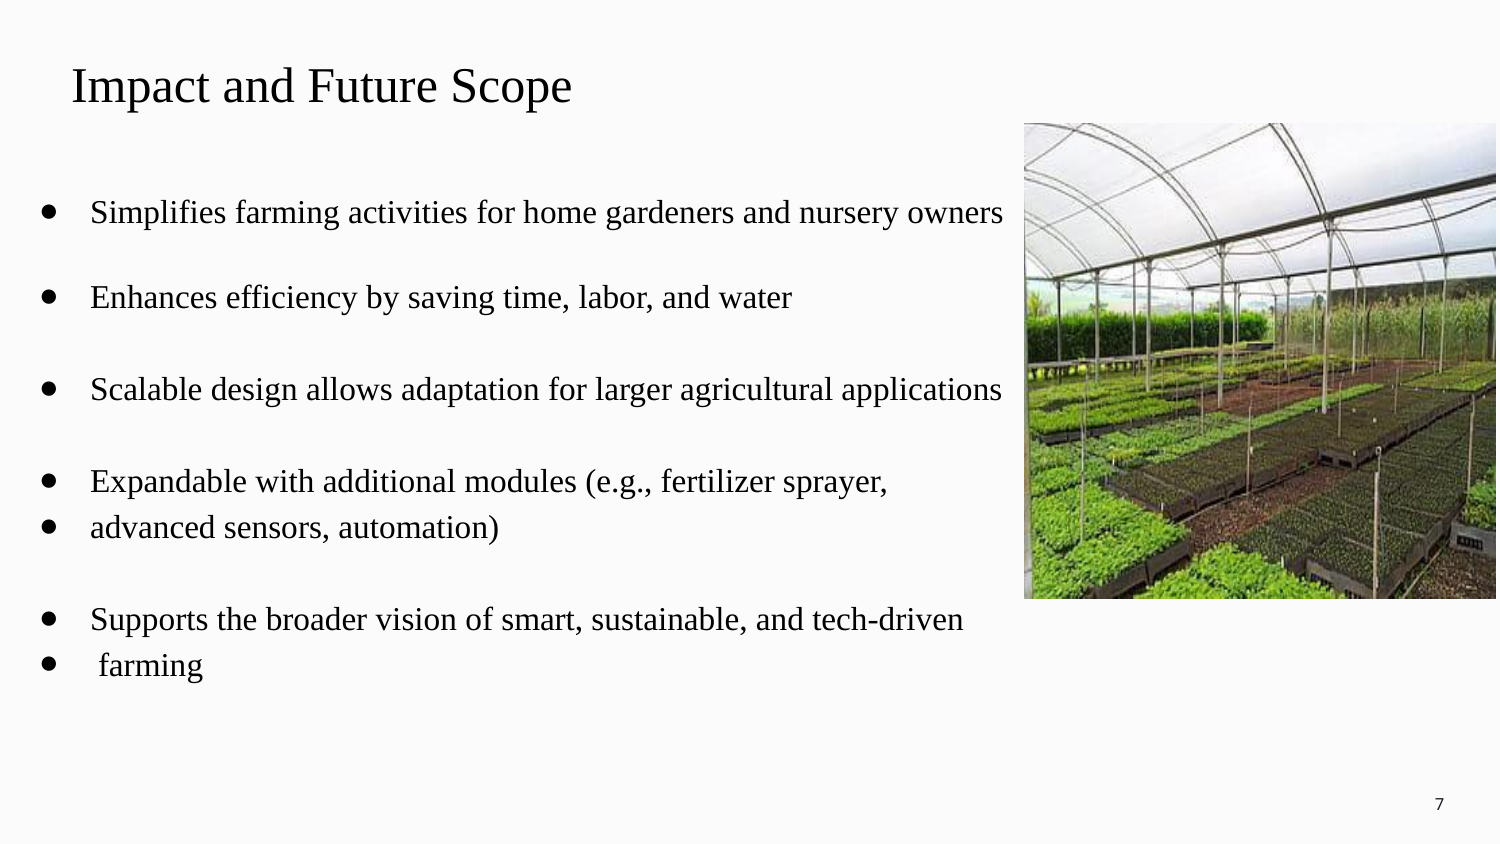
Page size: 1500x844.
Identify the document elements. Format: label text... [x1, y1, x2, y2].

slide_number ‹#› [1420, 790, 1476, 820]
text_box Simplifies farming activities for home gardeners and nursery owners Enhances efficiency by saving time, labor, and water Scalable design allows adaptation for larger agricultural applications Expandable with additional modules (e.g., fertilizer sprayer, advanced sensors, automation) Supports the broader vision of smart, sustainable, and tech-driven farming [0, 168, 1225, 744]
picture [1024, 122, 1497, 599]
text_box Impact and Future Scope [56, 37, 950, 168]
